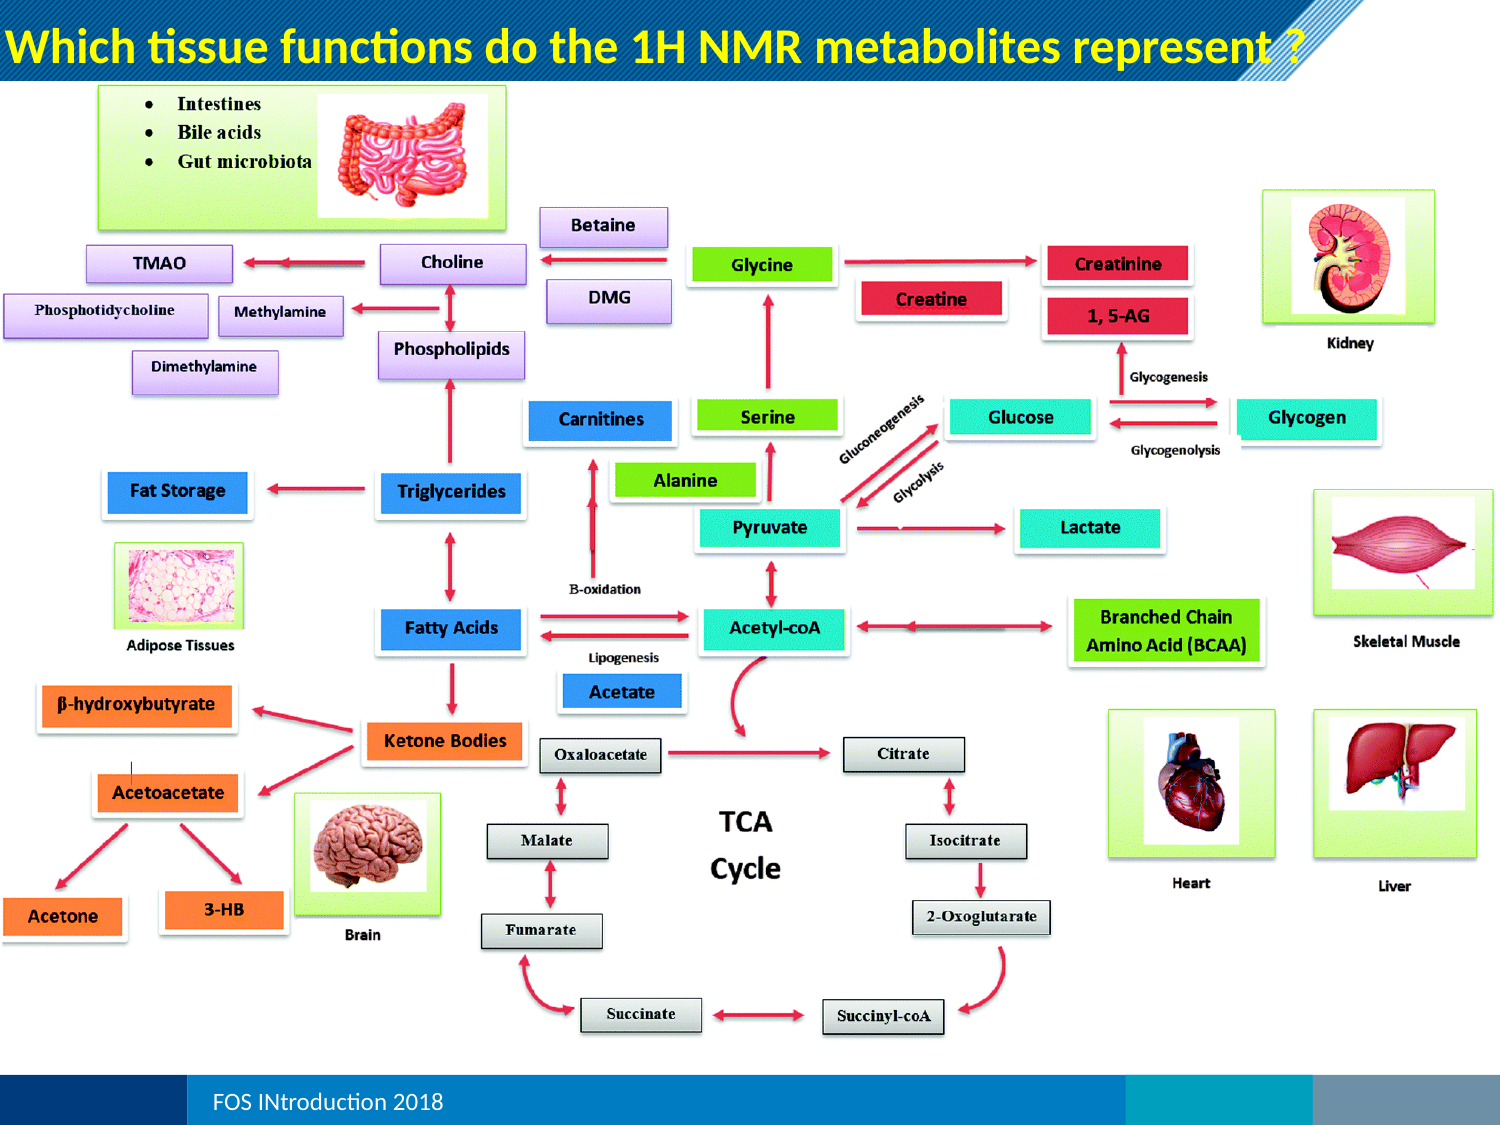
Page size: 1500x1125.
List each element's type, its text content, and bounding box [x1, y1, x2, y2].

text_box Which tissue functions do the 1H NMR metabolites represent ? [0, 9, 1338, 81]
footer FOS INtroduction 2018 [213, 1074, 986, 1125]
picture [0, 81, 1500, 1044]
